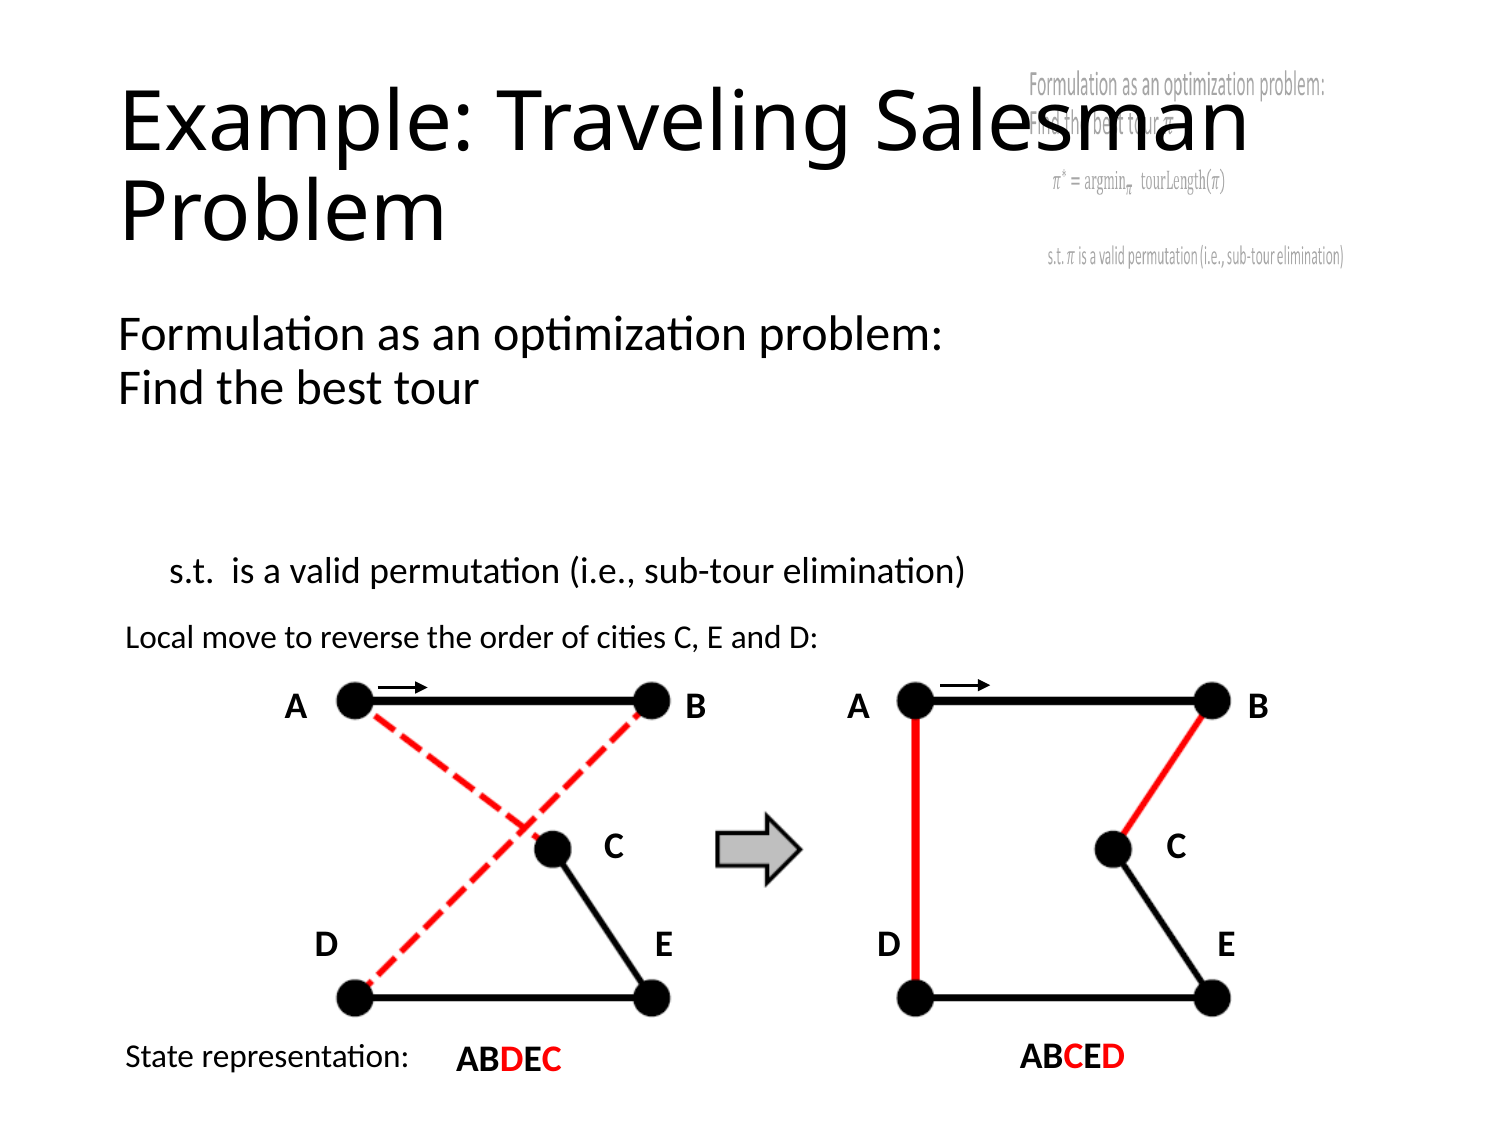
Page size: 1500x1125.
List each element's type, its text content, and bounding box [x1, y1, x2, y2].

text_box D [299, 911, 322, 972]
title Example: Traveling Salesman Problem [103, 59, 1018, 278]
picture [1018, 49, 1488, 575]
text_box B [1261, 673, 1284, 734]
text_box ABCED [1005, 1047, 1141, 1084]
text_box Local move to reverse the order of cities C, E and D: [110, 607, 835, 663]
text_box A [269, 673, 322, 734]
text_box State representation: [110, 1026, 426, 1082]
picture [322, 661, 1261, 1047]
text_box ABDEC [441, 1047, 577, 1087]
